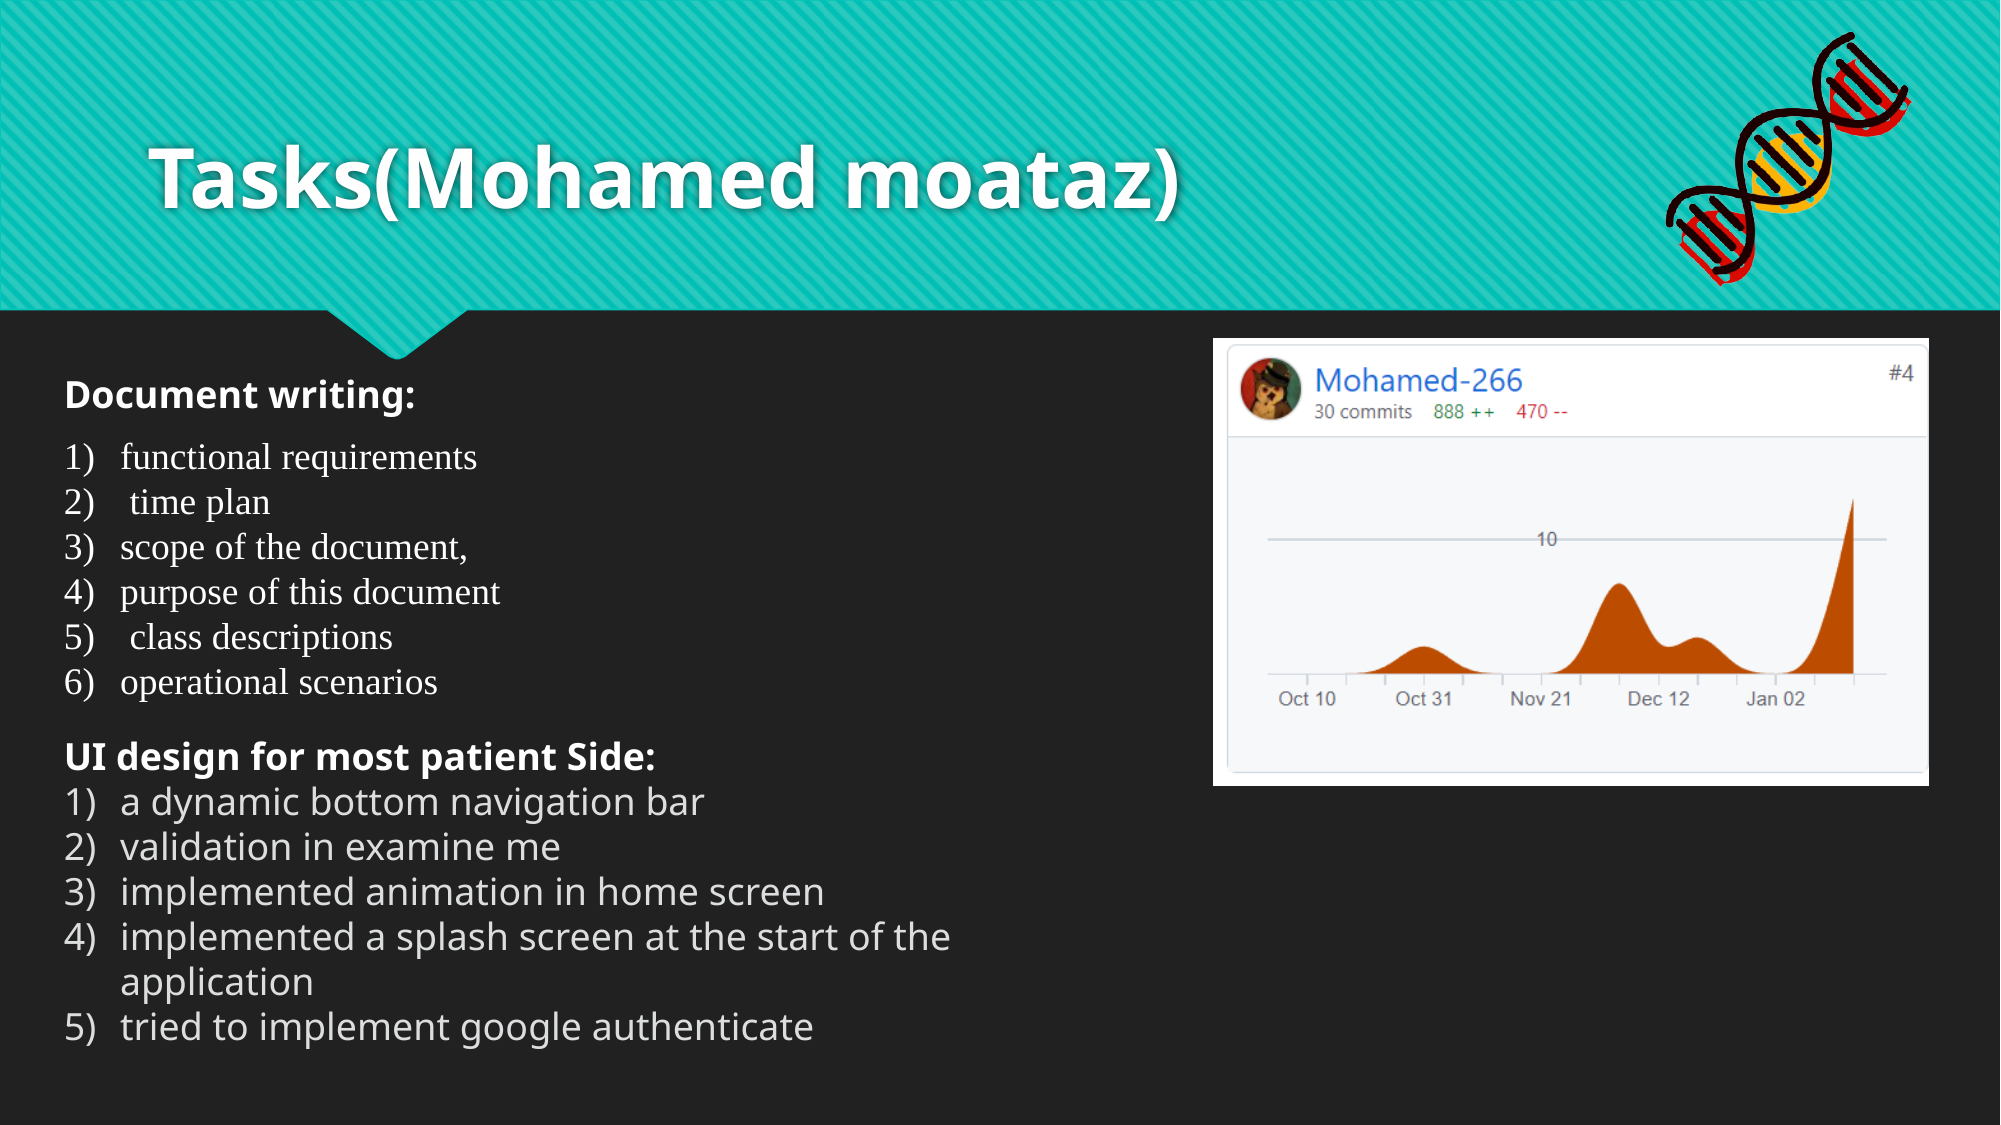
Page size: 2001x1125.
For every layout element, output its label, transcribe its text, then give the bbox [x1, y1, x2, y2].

text_box Document writing: [48, 363, 1050, 424]
title Tasks(Mohamed moataz) [132, 73, 1605, 233]
picture [1605, 0, 1964, 332]
text_box functional requirements time plan scope of the document, purpose of this document class descriptions operational scenarios [48, 424, 1050, 710]
picture [1213, 338, 1929, 787]
text_box UI design for most patient Side: a dynamic bottom navigation bar validation in examine me implemented animation in home screen implemented a splash screen at the start of the application tried to implement google authenticate [48, 725, 1050, 1125]
